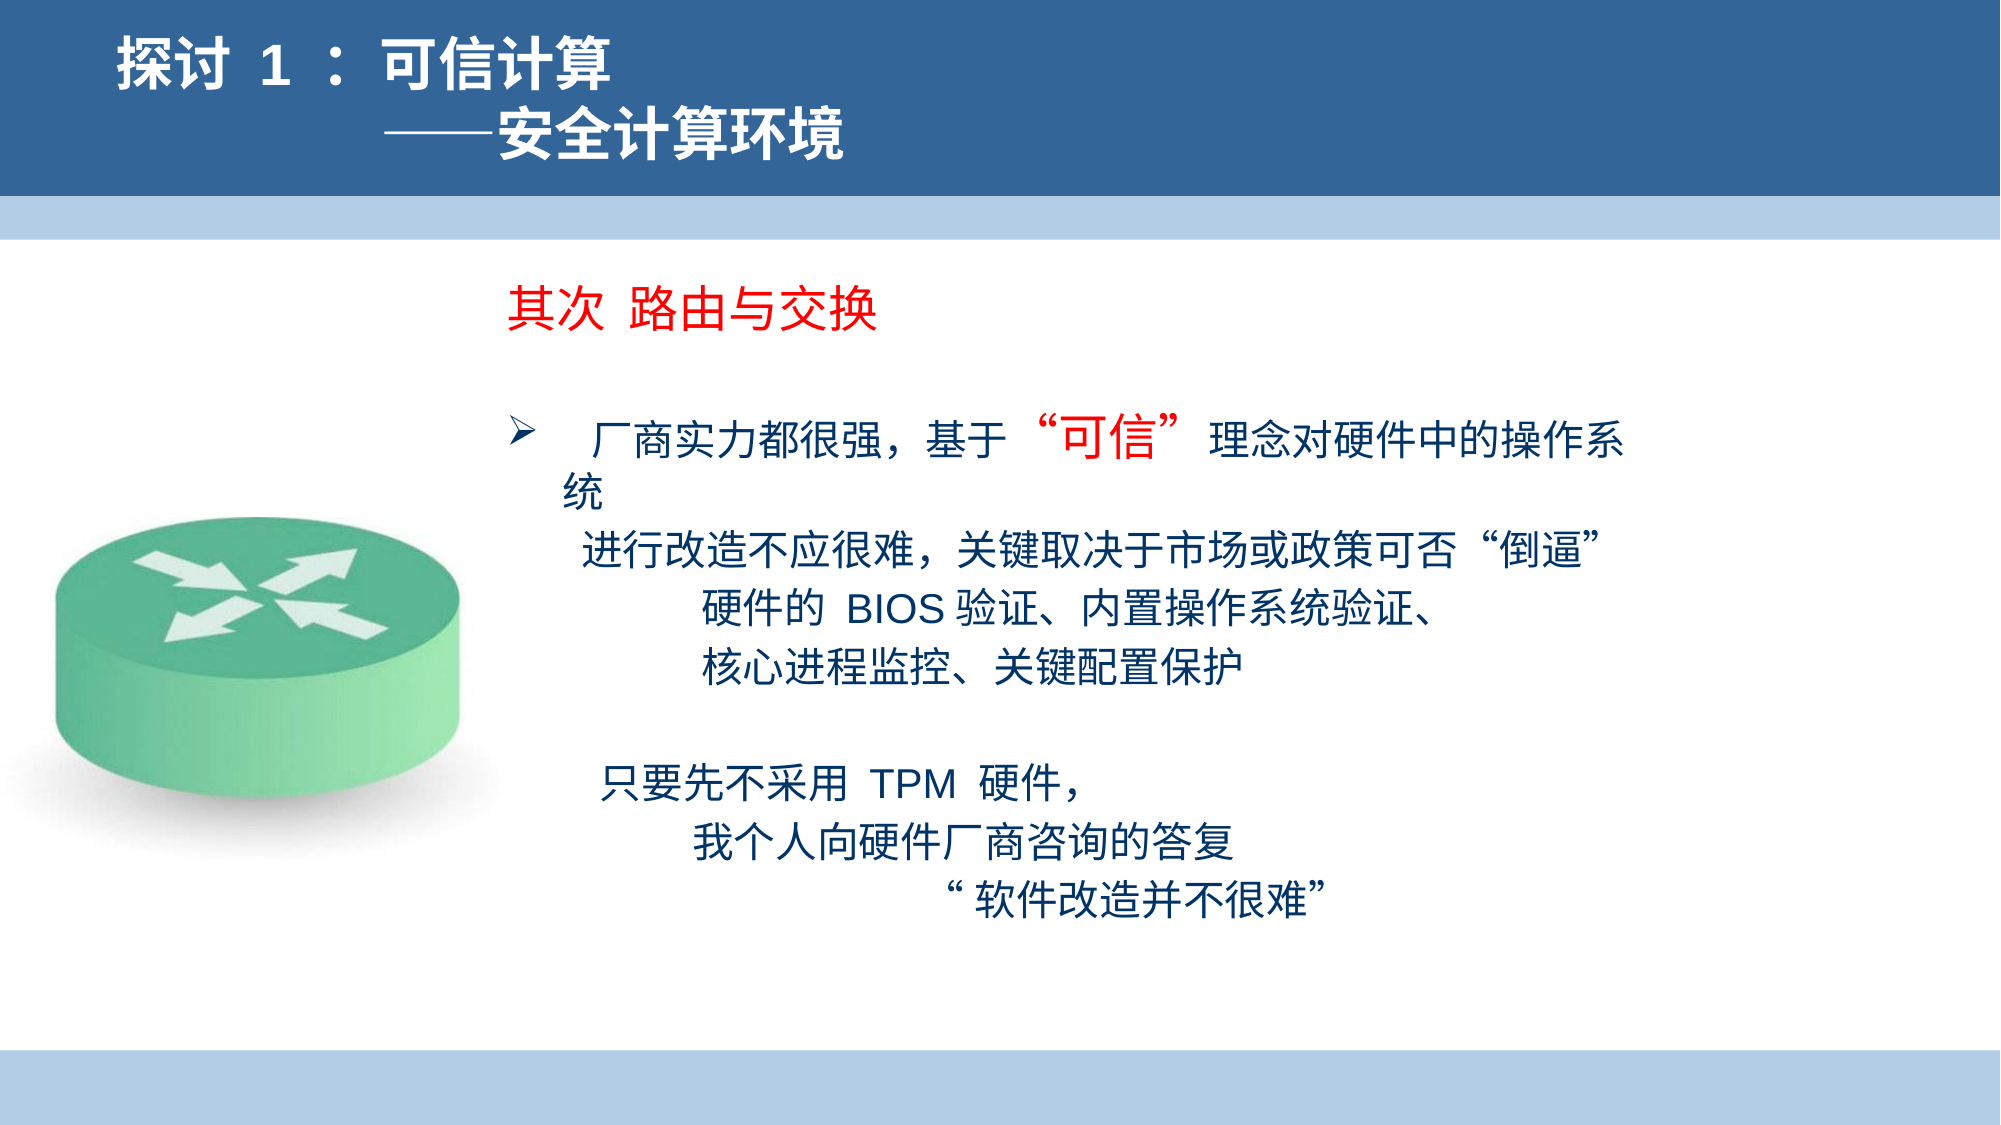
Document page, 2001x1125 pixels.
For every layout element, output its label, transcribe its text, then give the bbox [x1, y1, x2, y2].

picture [0, 517, 508, 861]
text_box 其次 路由与交换 厂商实力都很强，基于“可信”理念对硬件中的操作系统 进行改造不应很难，关键取决于市场或政策可否“倒逼” 硬件的 BIOS验证、内置操作系统验证、 核心进程监控、关键配置保护 只要先不采用 TPM 硬件， 我个人向硬件厂商咨询的答复 “软件改造并不很难” [491, 269, 1676, 1125]
text_box 探讨 1 ：可信计算 ——安全计算环境 [100, 19, 1806, 175]
text_box [1676, 1049, 2000, 1125]
text_box [0, 195, 2000, 241]
text_box [0, 1049, 491, 1125]
text_box [0, 0, 2000, 195]
